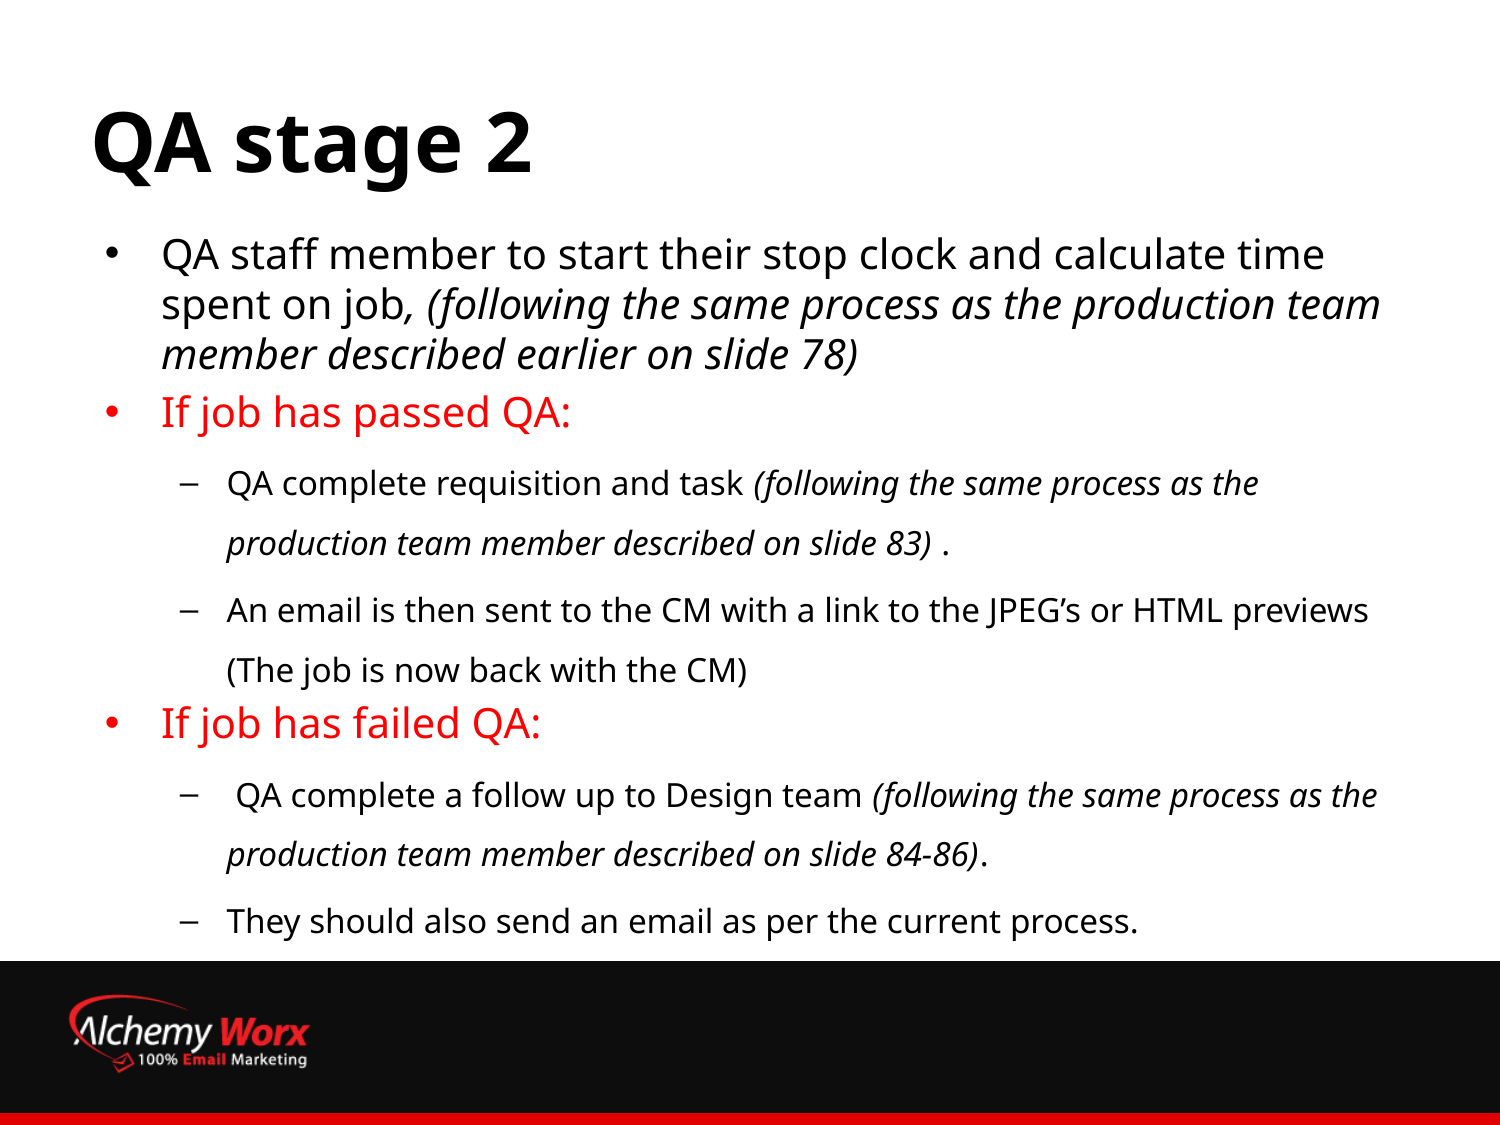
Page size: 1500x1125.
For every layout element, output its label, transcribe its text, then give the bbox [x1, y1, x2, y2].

title QA stage 2 [74, 44, 1426, 219]
list [64, 207, 1412, 870]
picture [41, 975, 339, 1094]
text_box QA staff member to start their stop clock and calculate time spent on job, (following the same process as the production team member described earlier on slide 78) If job has passed QA: QA complete requisition and task (following the same process as the production team member described on slide 83) . An email is then sent to the CM with a link to the JPEG’s or HTML previews (The job is now back with the CM) If job has failed QA: QA complete a follow up to Design team (following the same process as the production team member described on slide 84-86). They should also send an email as per the current process. [89, 219, 1437, 882]
